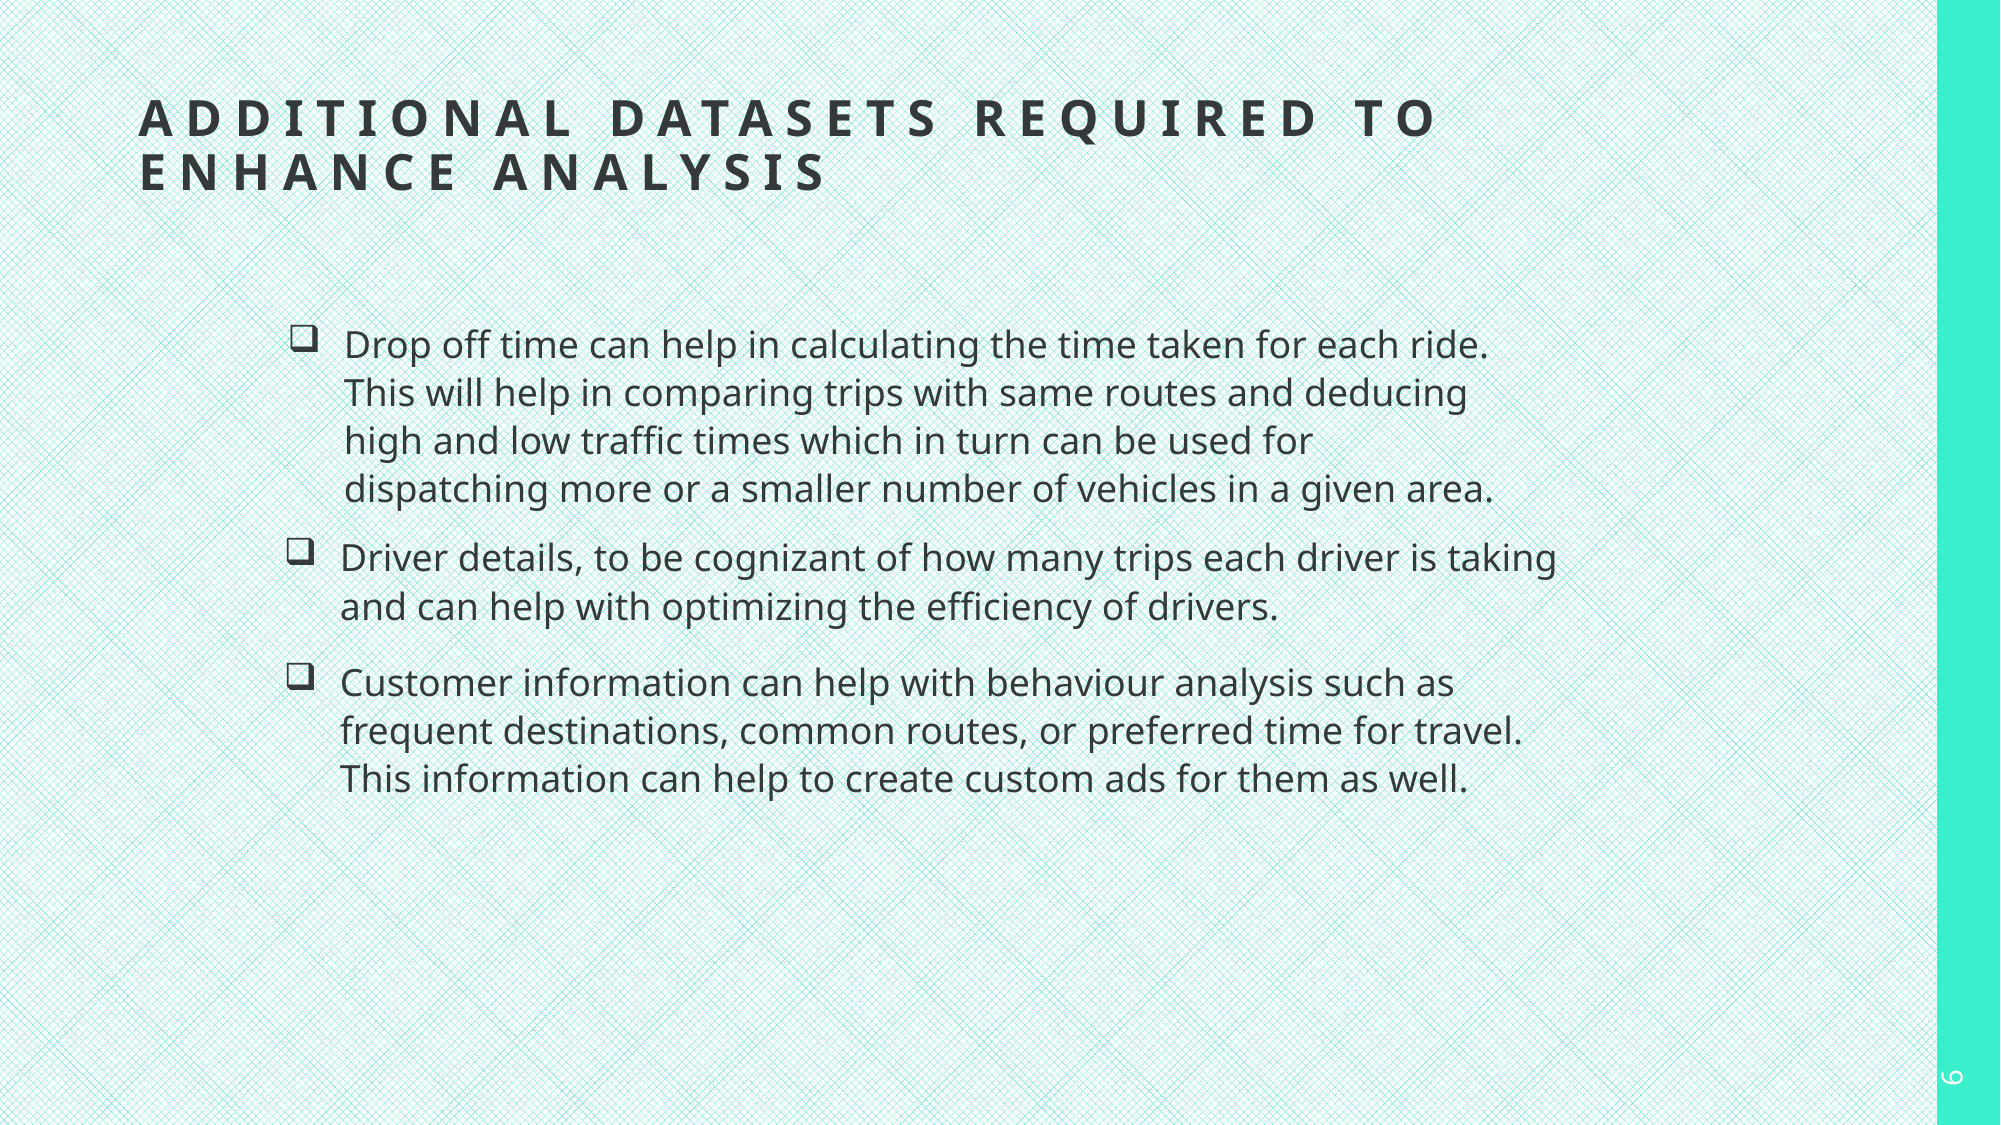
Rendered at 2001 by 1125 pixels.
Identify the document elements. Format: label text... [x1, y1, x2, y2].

title Additional datasets required to enhance analysis [138, 93, 1744, 210]
picture [228, 238, 1678, 1018]
slide_number 6 [1921, 1031, 1985, 1125]
